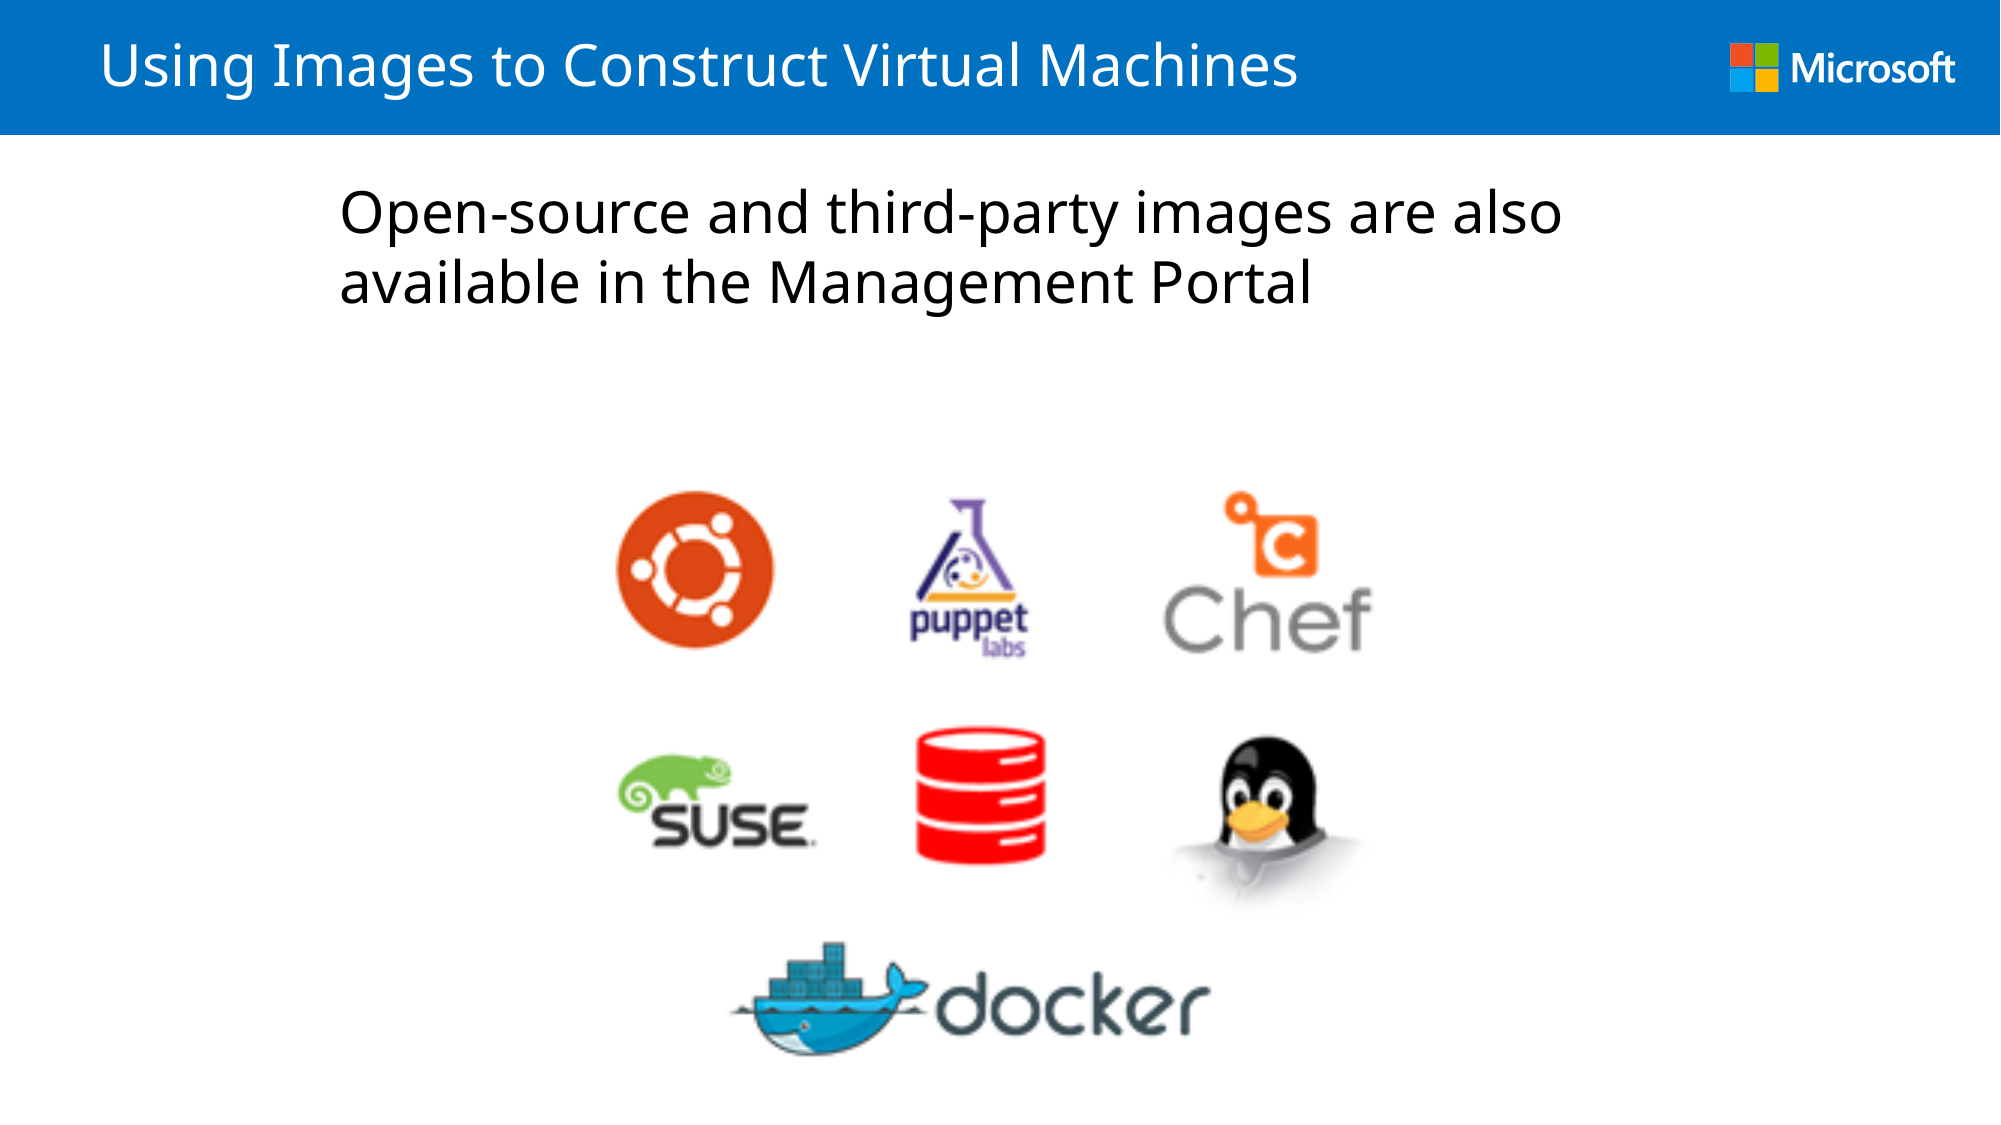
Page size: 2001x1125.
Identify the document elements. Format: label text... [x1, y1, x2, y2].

picture [1901, 14, 1986, 121]
title Using Images to Construct Virtual Machines [99, 0, 1901, 136]
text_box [602, 365, 1398, 1075]
text_box Open-source and third-party images are also available in the Management Portal [325, 167, 1658, 328]
